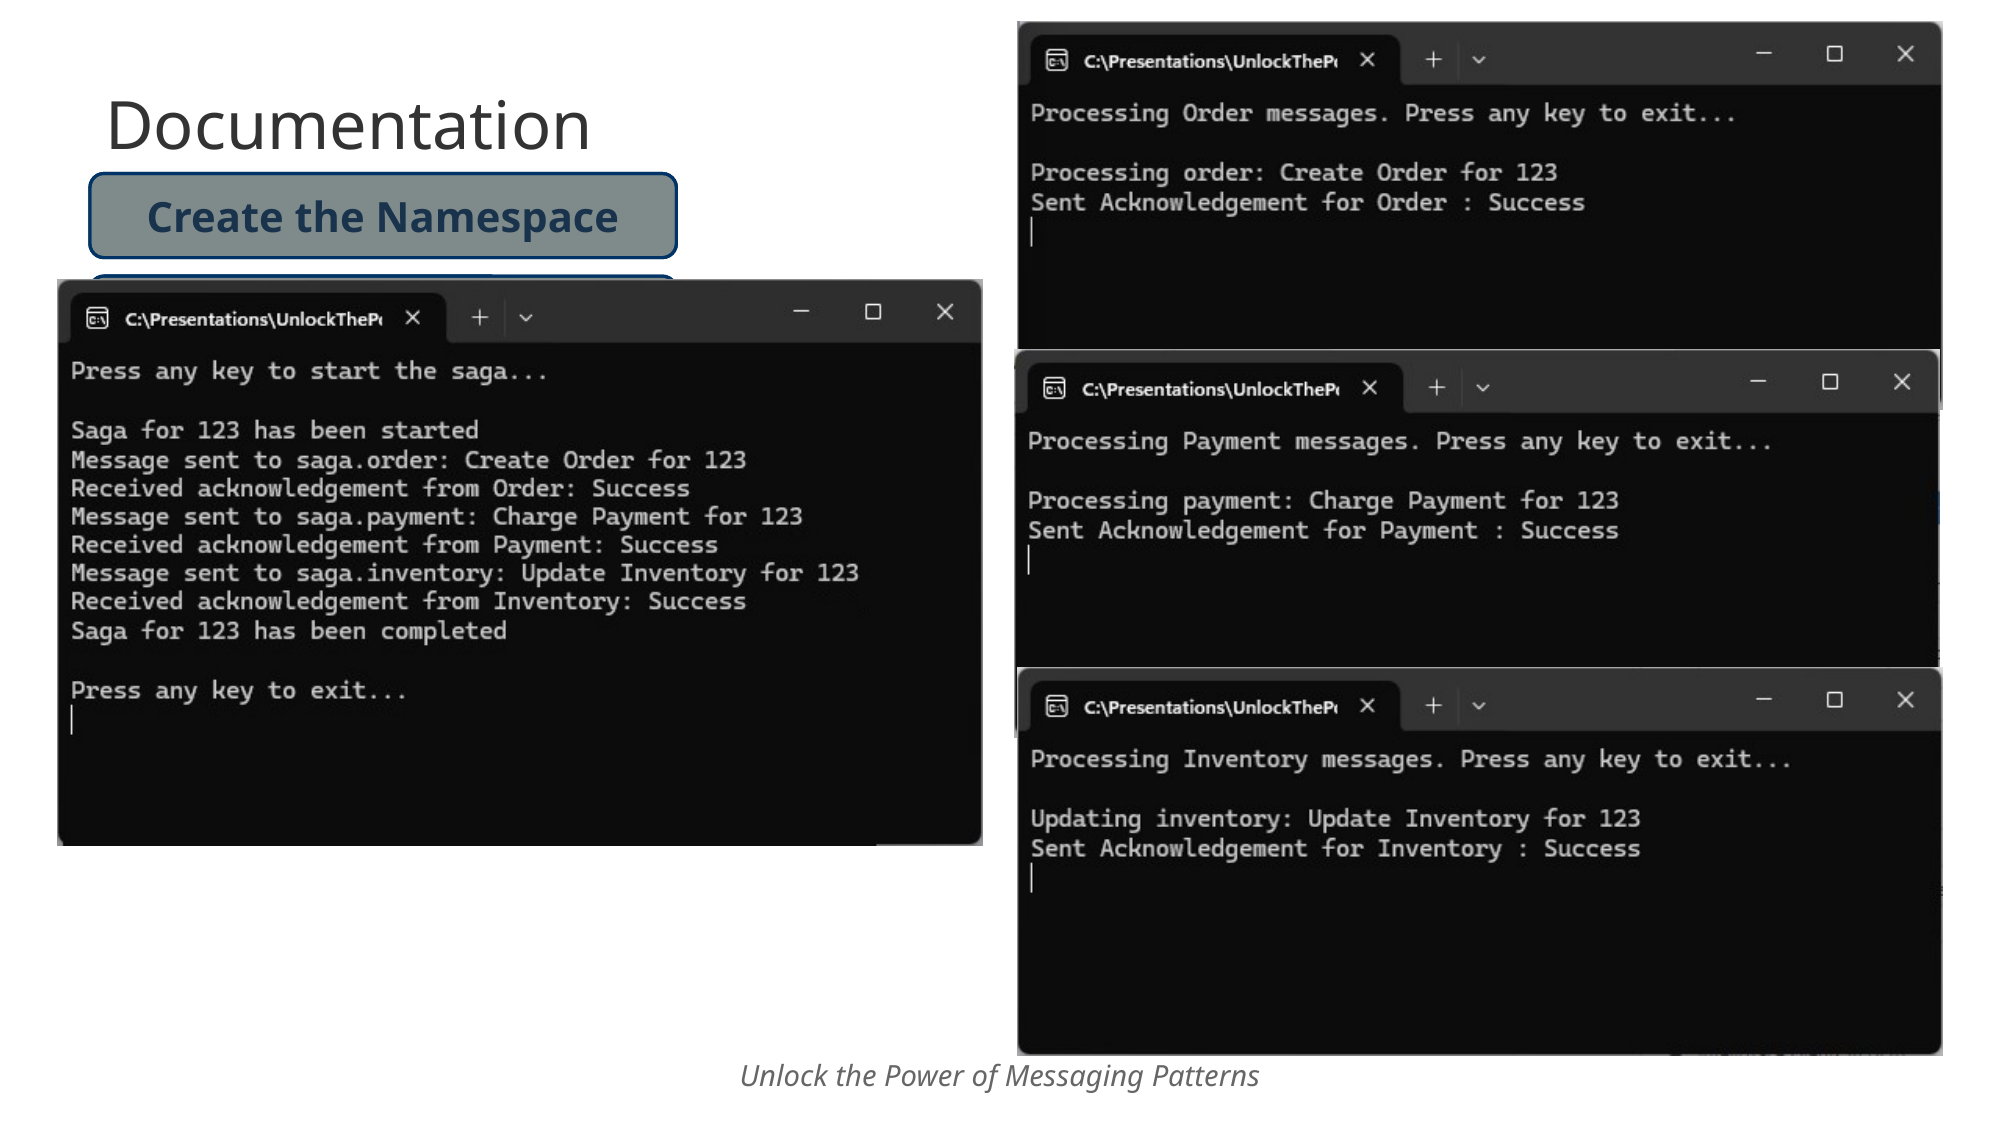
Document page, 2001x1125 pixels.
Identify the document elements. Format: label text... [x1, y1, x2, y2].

title Documentation [90, 75, 677, 172]
text_box [88, 171, 678, 260]
picture [1014, 21, 1944, 1056]
text_box [92, 274, 674, 279]
picture [56, 279, 983, 846]
